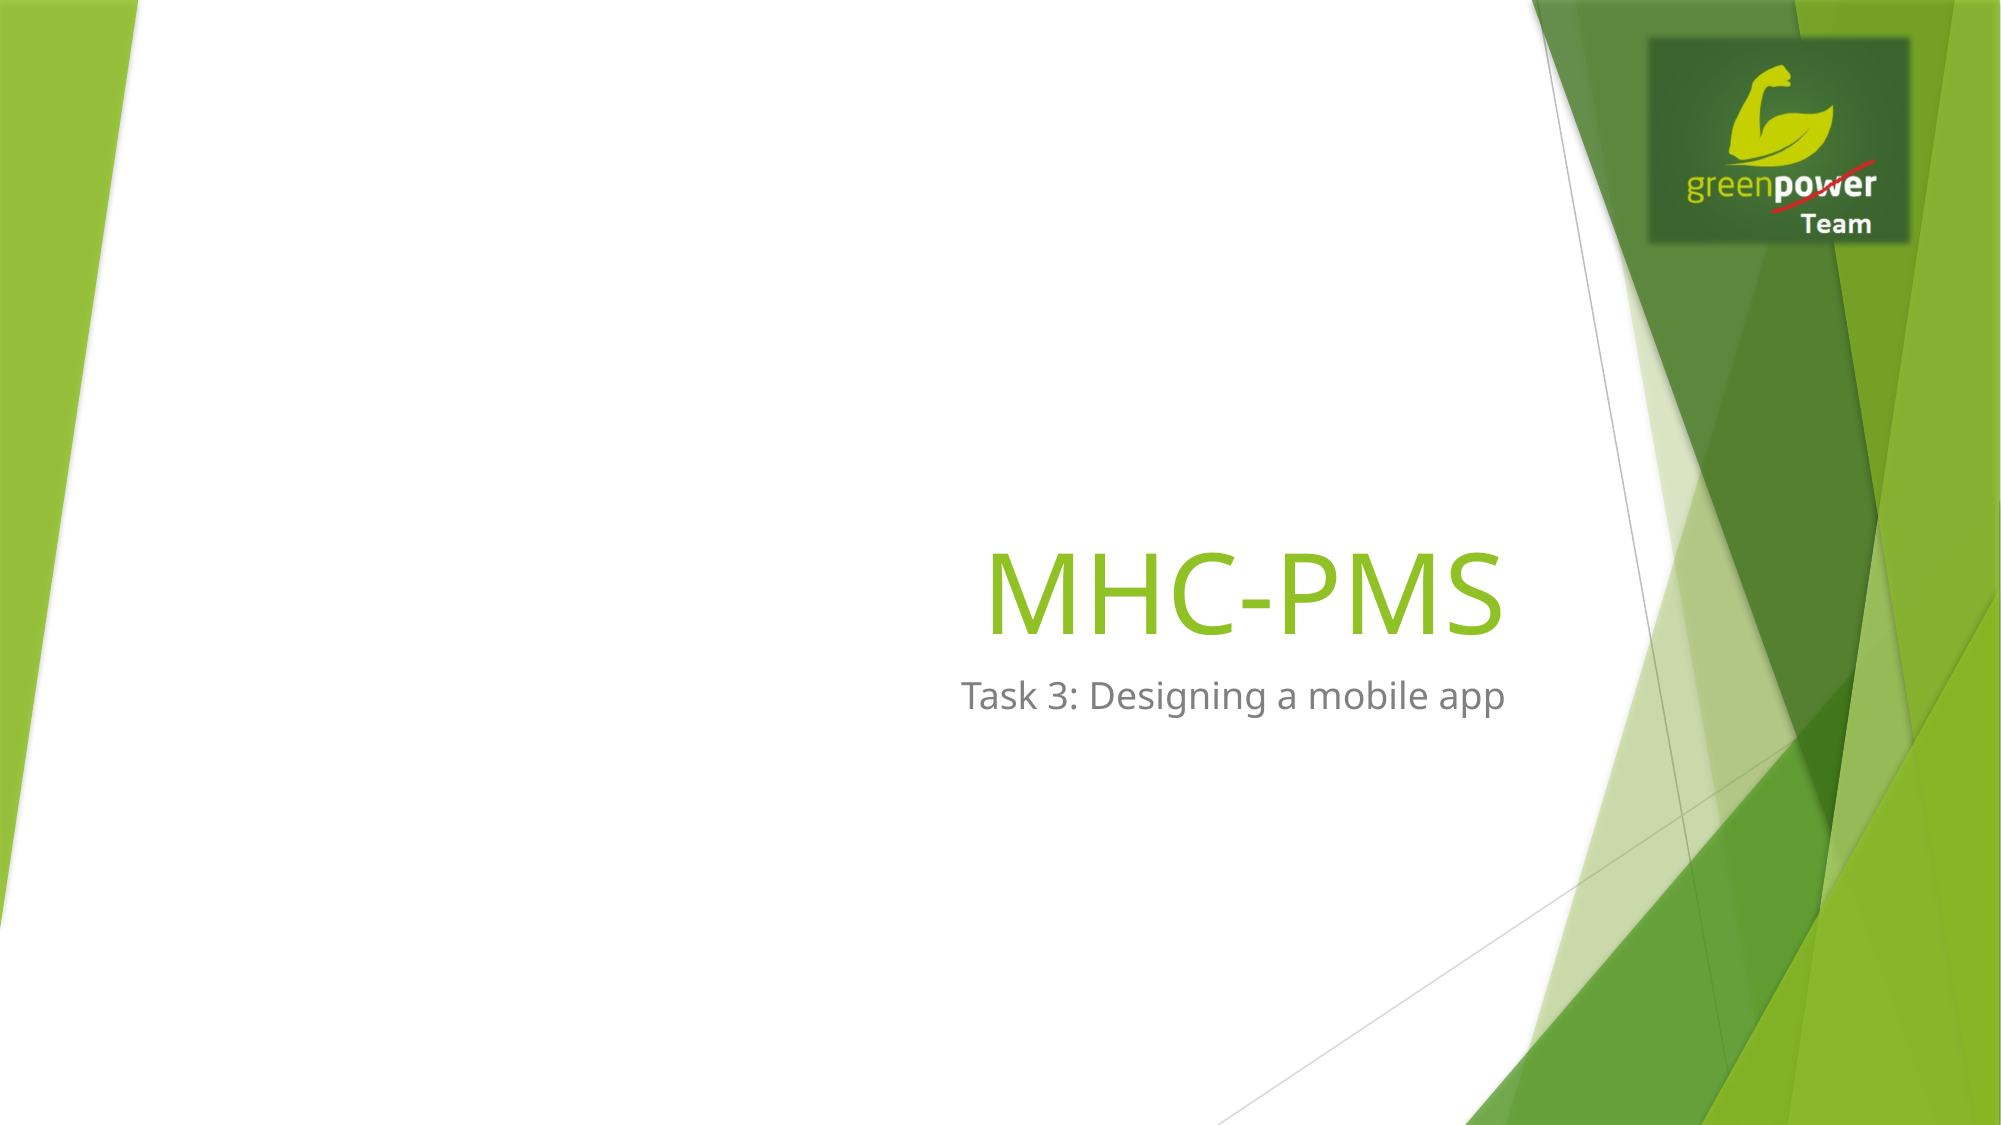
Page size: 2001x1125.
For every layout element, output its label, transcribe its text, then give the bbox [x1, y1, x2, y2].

picture [1641, 30, 1917, 251]
subtitle Task 3: Designing a mobile app [247, 664, 1522, 845]
title MHC-PMS [247, 394, 1522, 664]
